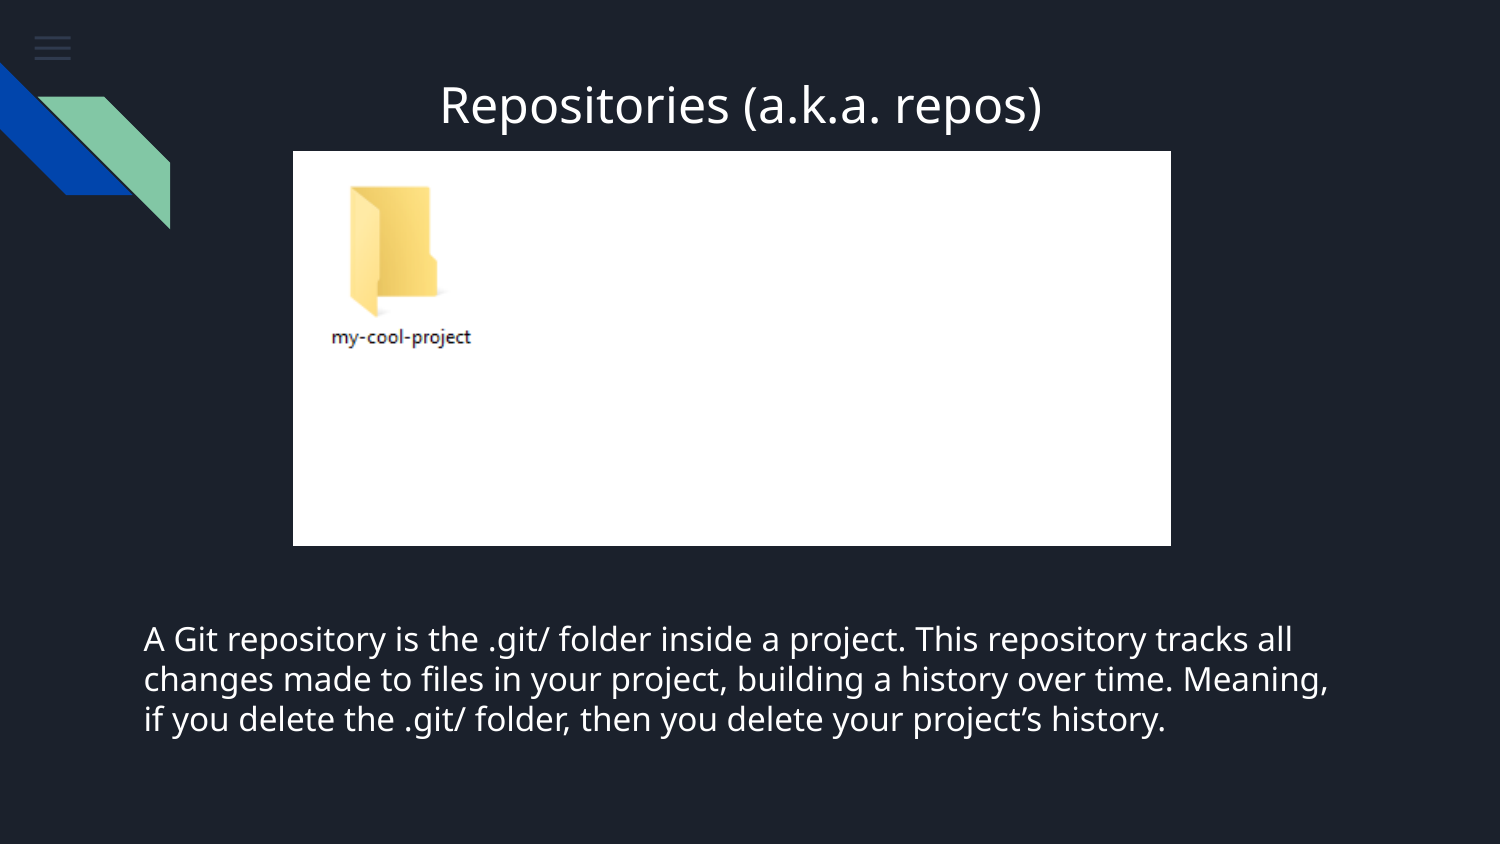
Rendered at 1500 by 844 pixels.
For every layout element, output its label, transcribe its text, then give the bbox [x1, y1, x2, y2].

picture [293, 151, 1182, 547]
title Repositories (a.k.a. repos) [183, 58, 1300, 194]
text_box A Git repository is the .git/ folder inside a project. This repository tracks all changes made to files in your project, building a history over time. Meaning, if you delete the .git/ folder, then you delete your project’s history. [128, 602, 1372, 805]
